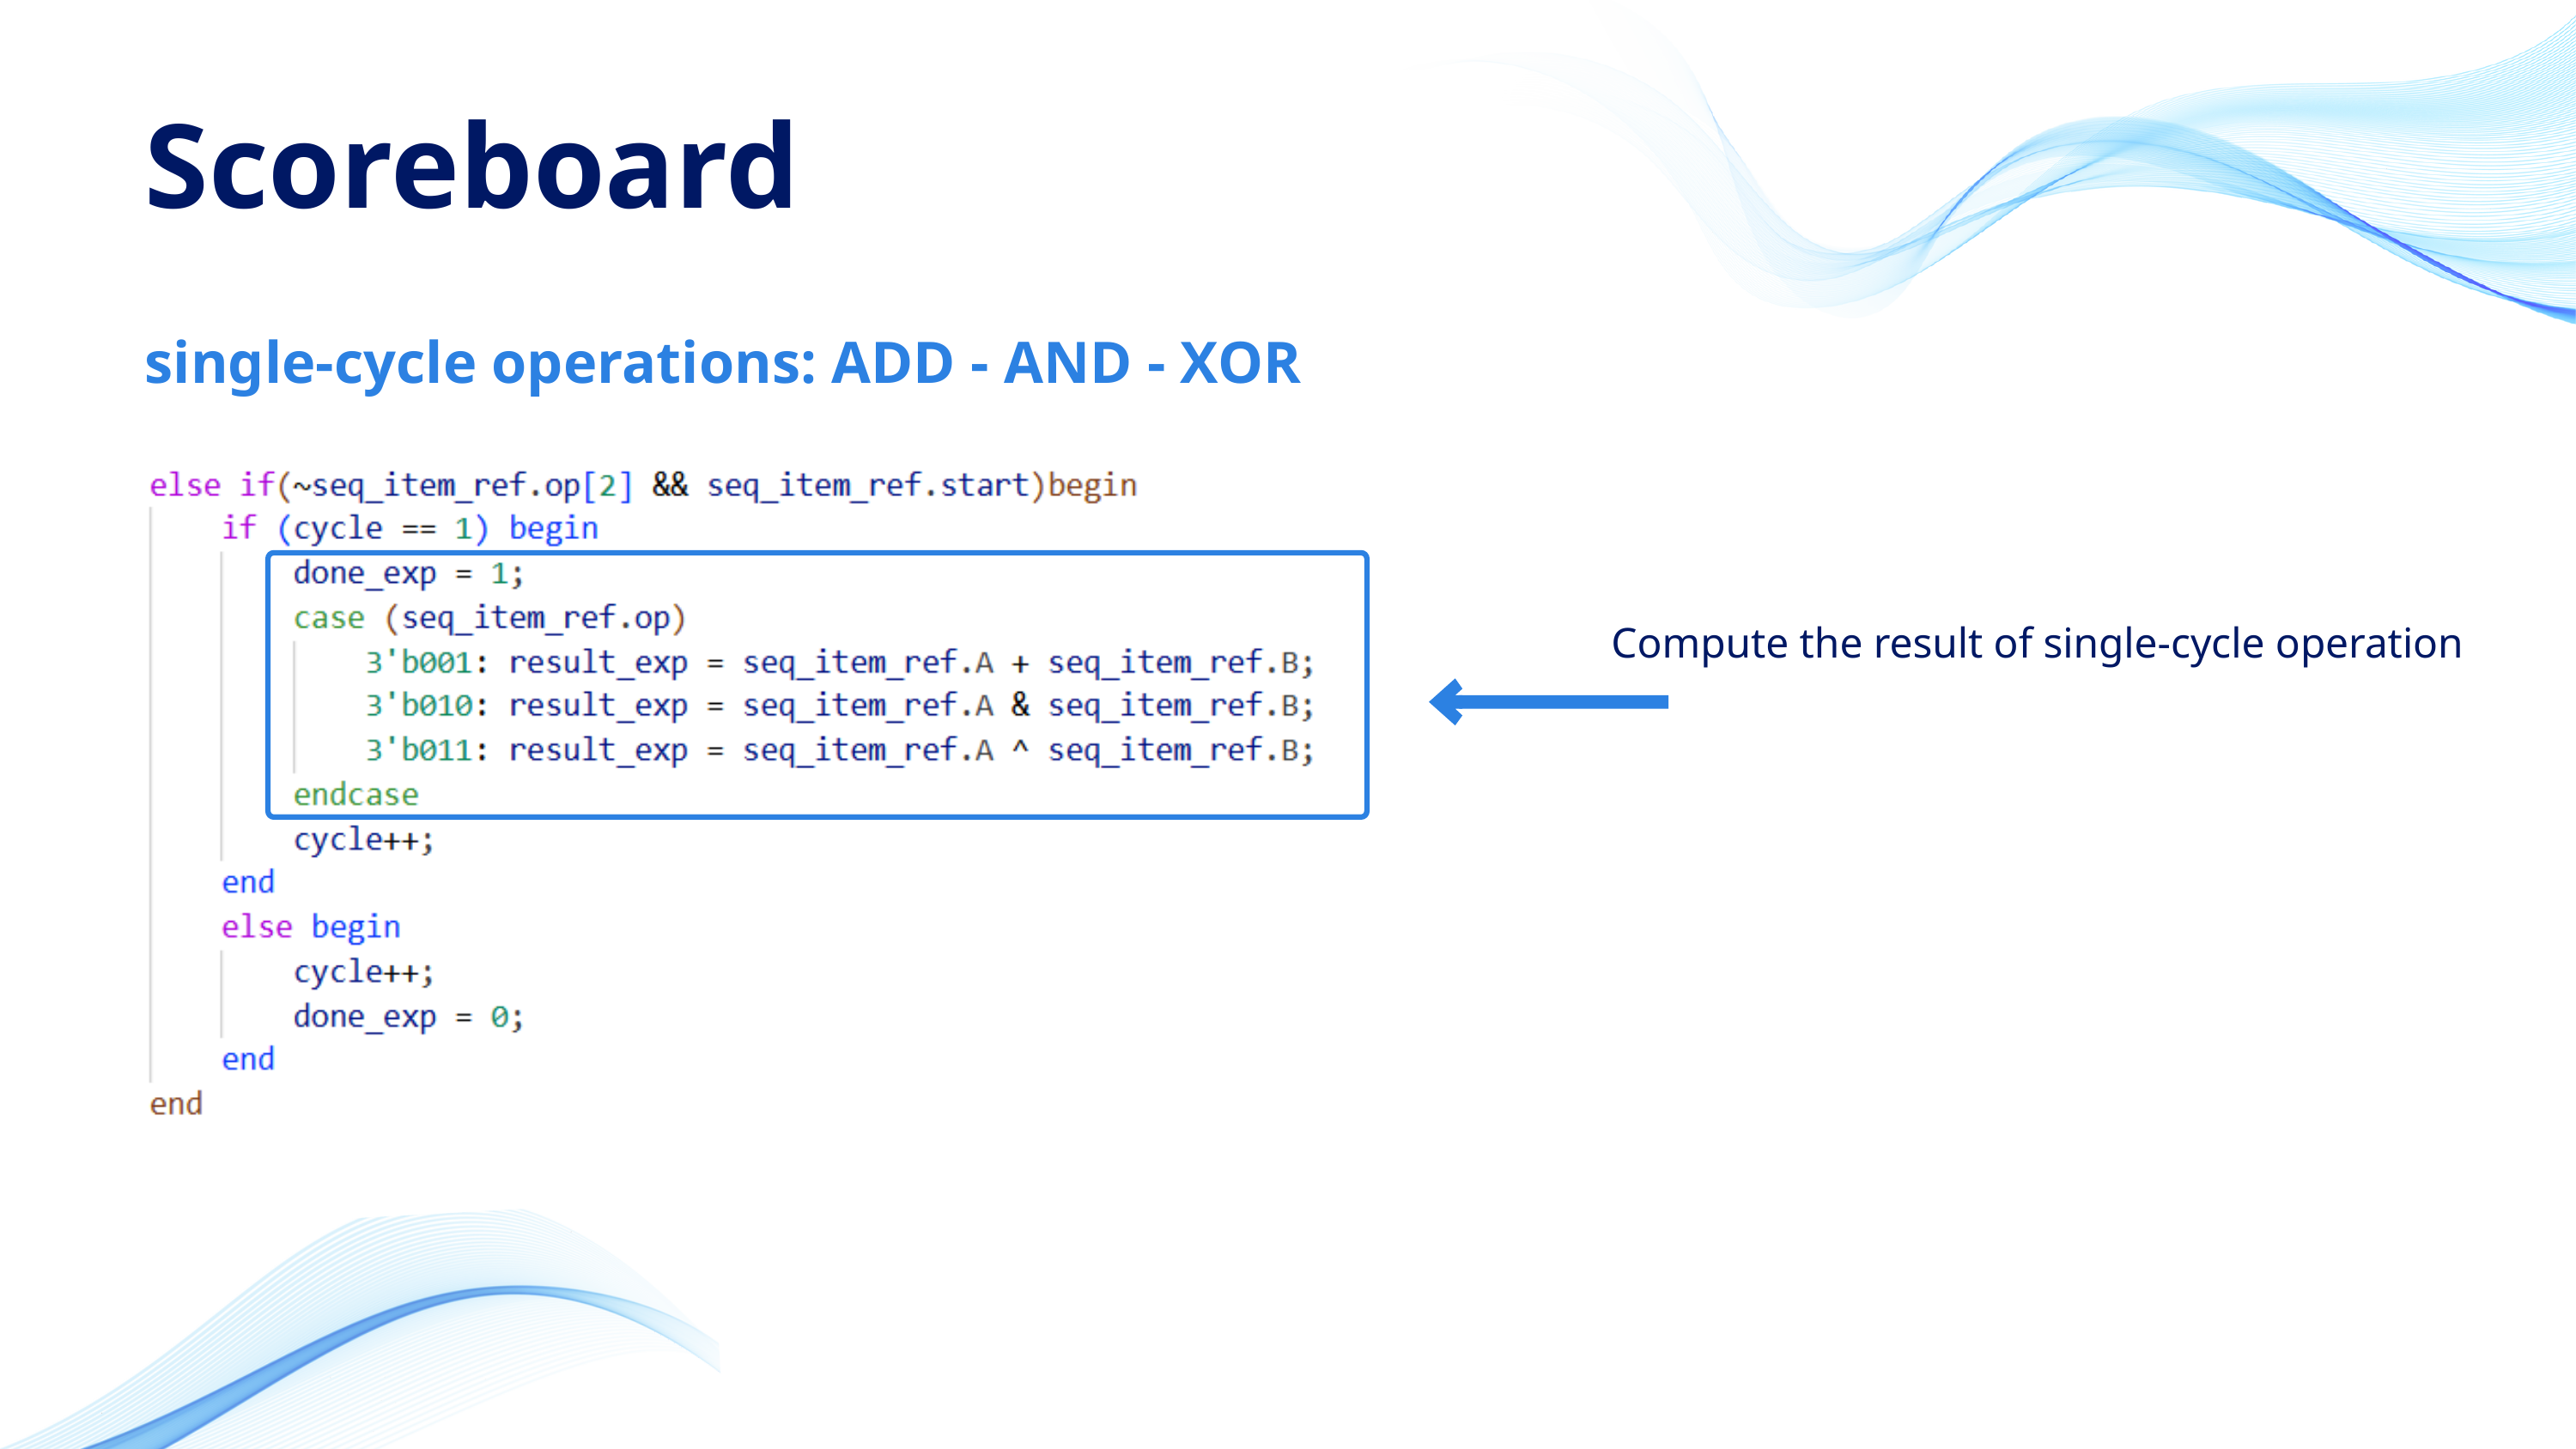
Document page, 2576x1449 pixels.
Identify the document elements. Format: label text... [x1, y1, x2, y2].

text_box single-cycle operations: ADD - AND - XOR [144, 314, 2270, 395]
text_box [1400, 0, 2576, 324]
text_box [267, 552, 1368, 818]
text_box [0, 1198, 726, 1449]
text_box [144, 463, 2477, 1128]
text_box Scoreboard [144, 69, 1093, 232]
text_box Compute the result of single-cycle operation [1555, 608, 2520, 666]
